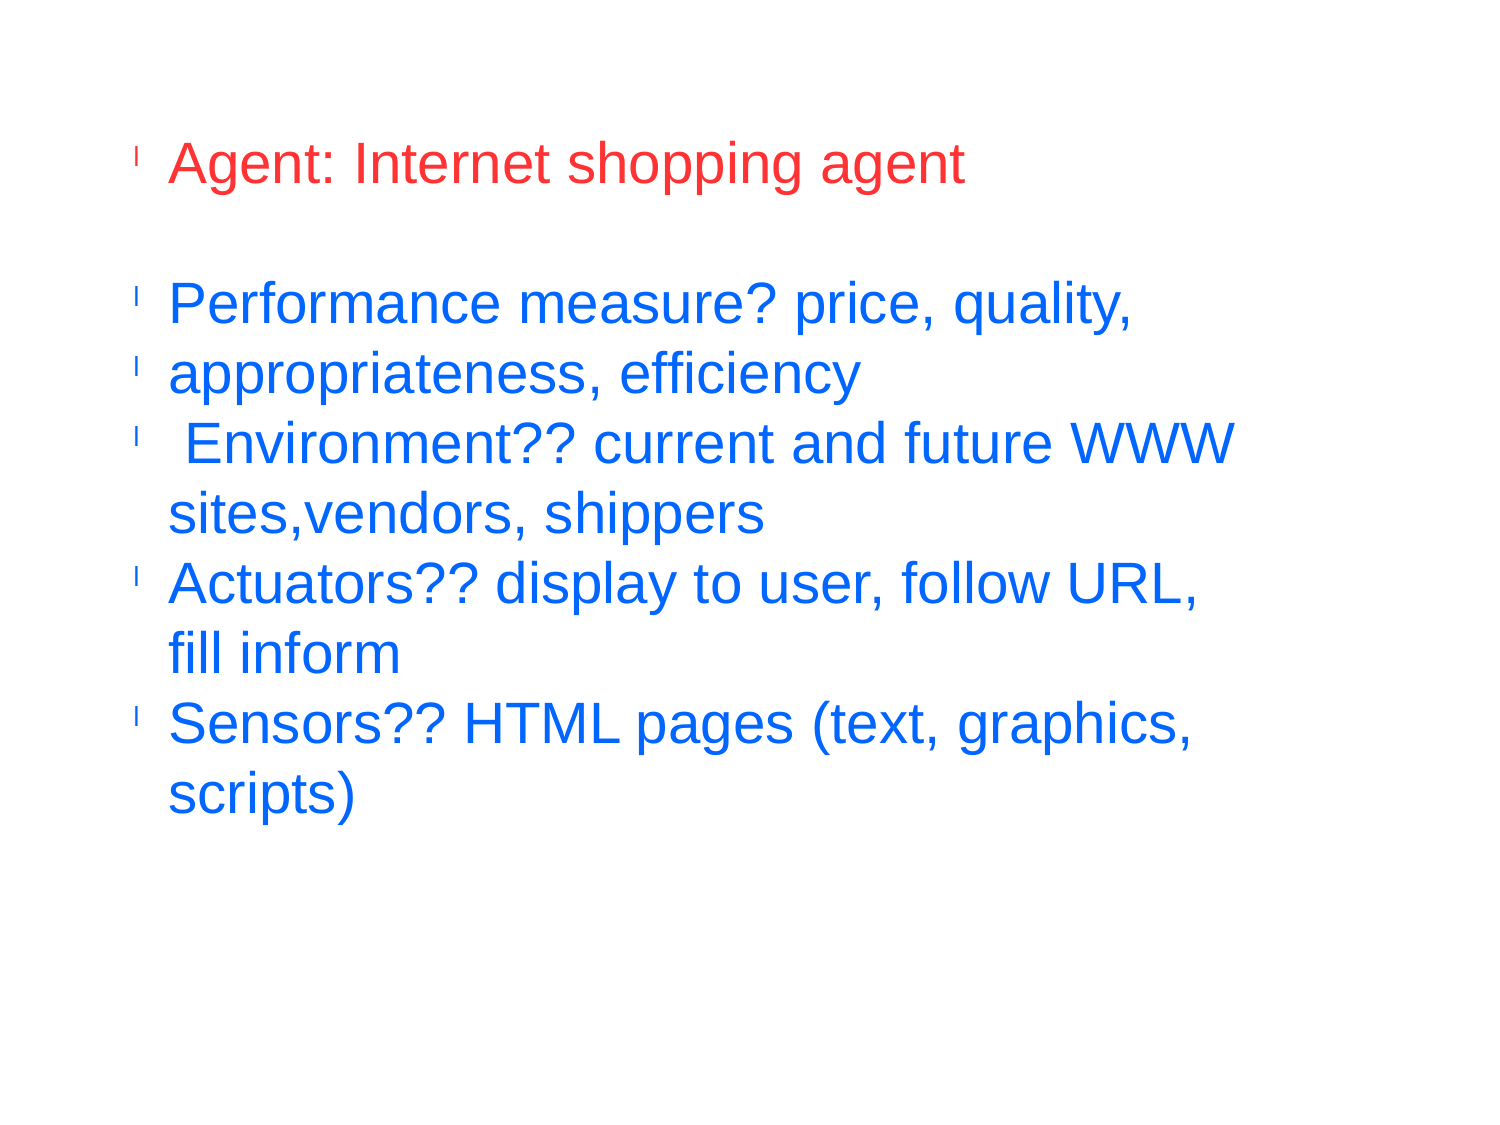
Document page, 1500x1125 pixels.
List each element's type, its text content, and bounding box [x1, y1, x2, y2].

text_box Agent: Internet shopping agent Performance measure? price, quality, appropriateness, efficiency Environment?? current and future WWW sites,vendors, shippers Actuators?? display to user, follow URL, fill inform Sensors?? HTML pages (text, graphics, scripts) [118, 118, 1252, 957]
